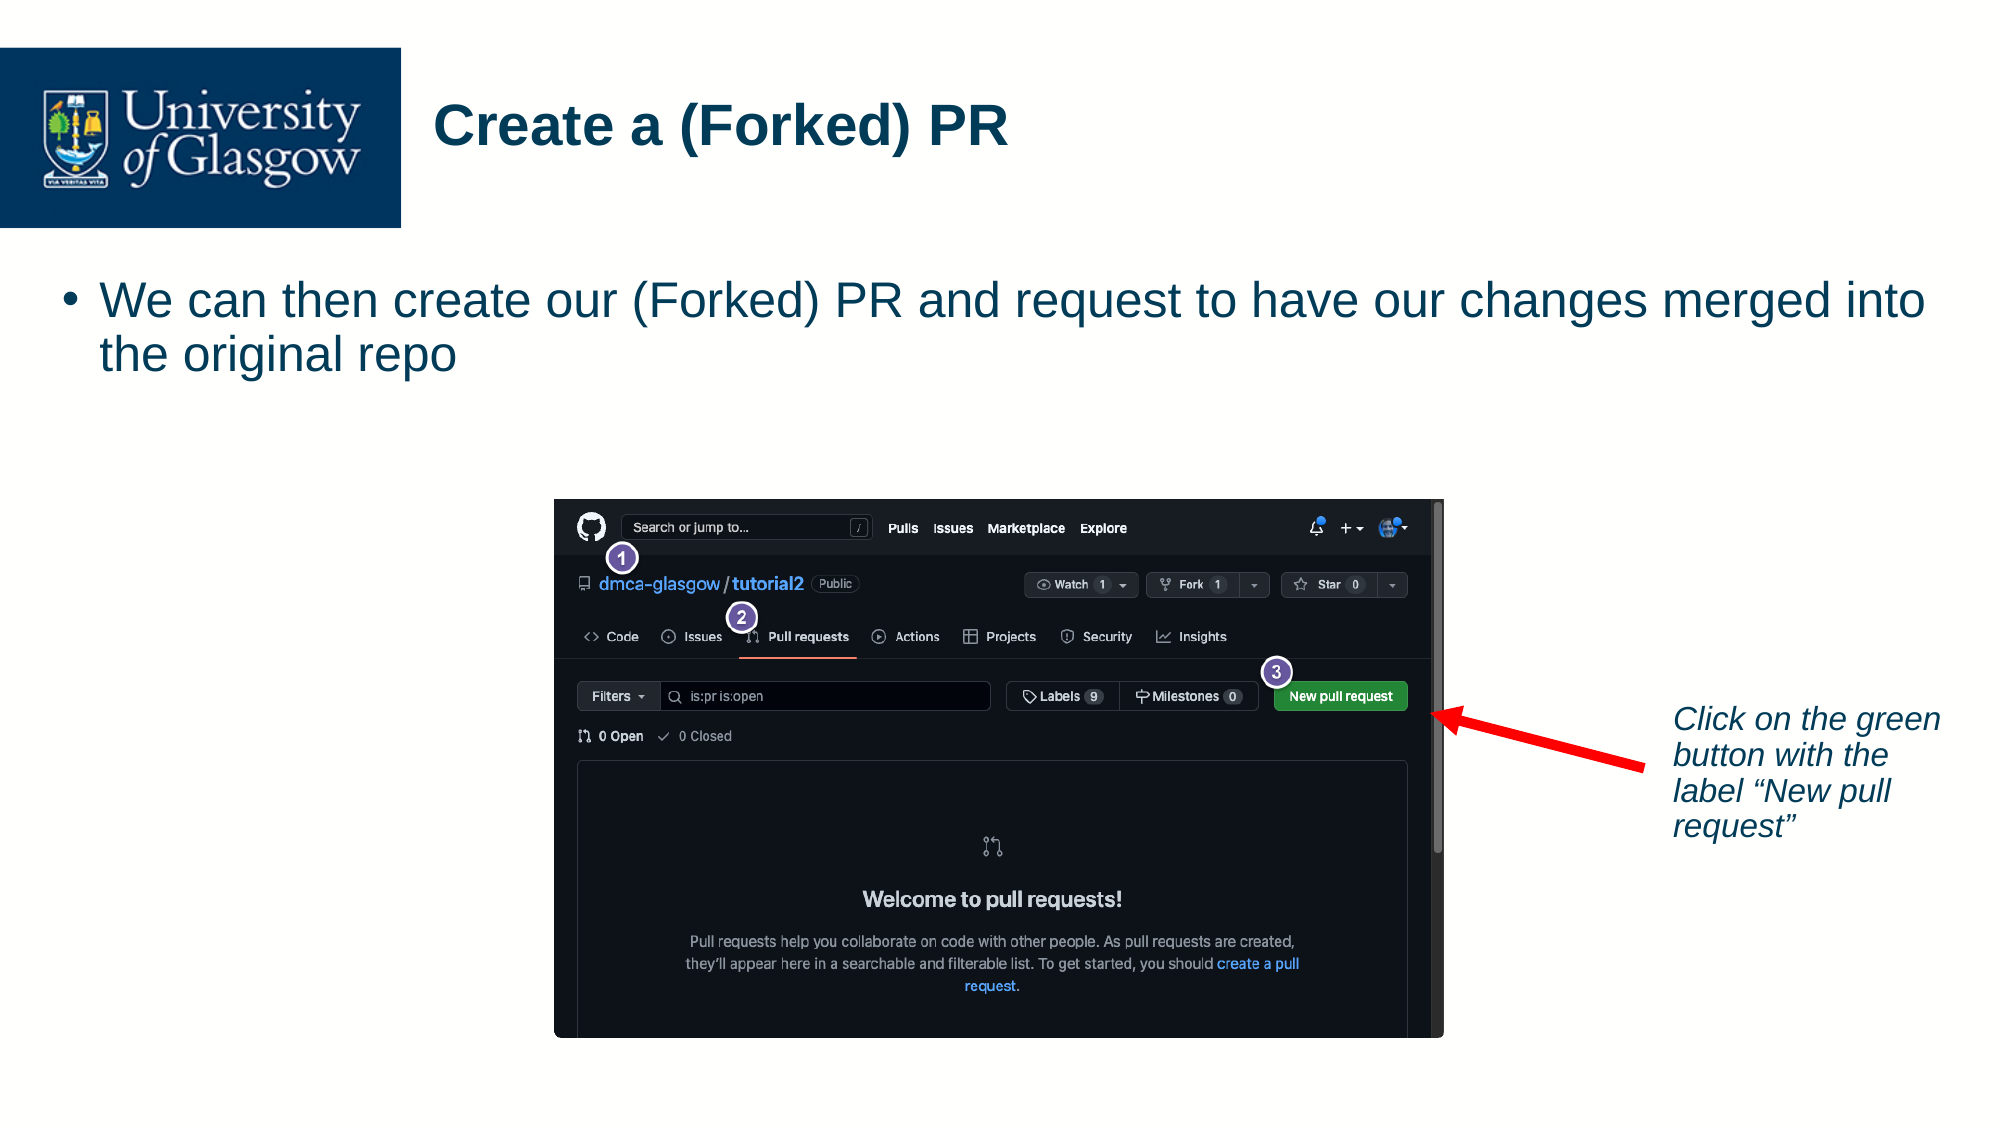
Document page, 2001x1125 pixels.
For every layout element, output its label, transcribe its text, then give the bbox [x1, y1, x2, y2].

text_box Click on the green button with the label “New pull request” [1658, 694, 1976, 913]
title Create a (Forked) PR [418, 87, 1930, 234]
picture [0, 0, 2000, 1125]
list We can then create our (Forked) PR and request to have our changes merged into the original repo [46, 266, 1968, 1023]
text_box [1429, 712, 1645, 769]
